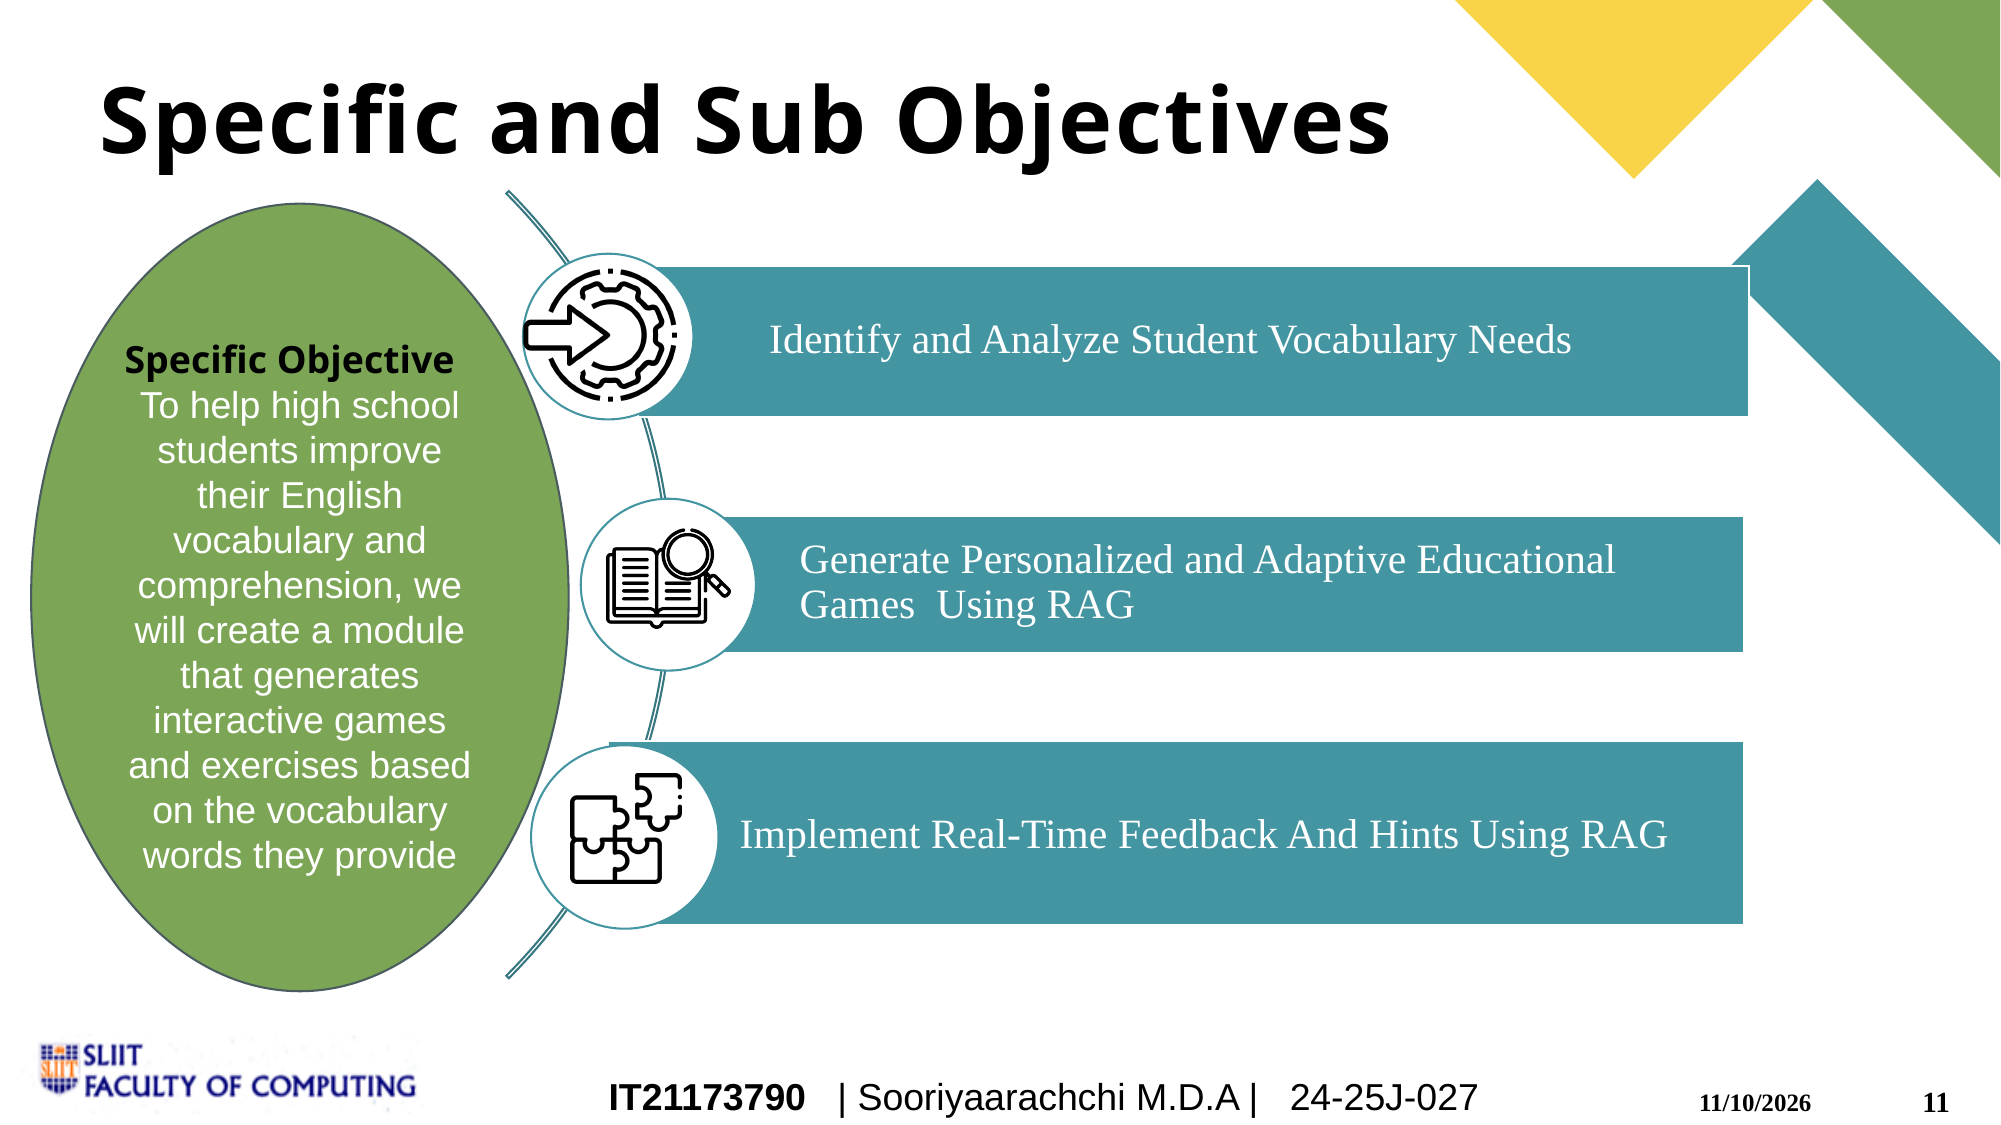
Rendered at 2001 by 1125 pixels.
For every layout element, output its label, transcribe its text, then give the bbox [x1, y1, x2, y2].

picture [518, 253, 682, 417]
title Specific and Sub Objectives [99, 0, 1900, 172]
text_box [493, 171, 1757, 999]
text_box 11 [1907, 1076, 1994, 1117]
text_box 3/18/2025 [1684, 1079, 1900, 1120]
picture [606, 516, 731, 641]
picture [17, 1024, 428, 1114]
text_box Specific Objective To help high school students improve their English vocabulary and comprehension, we will create a module that generates interactive games and exercises based on the vocabulary words they provide [30, 202, 493, 993]
picture [570, 773, 681, 884]
text_box IT21173790 | Sooriyaarachchi M.D.A | 24-25J-027 [484, 1064, 1604, 1125]
